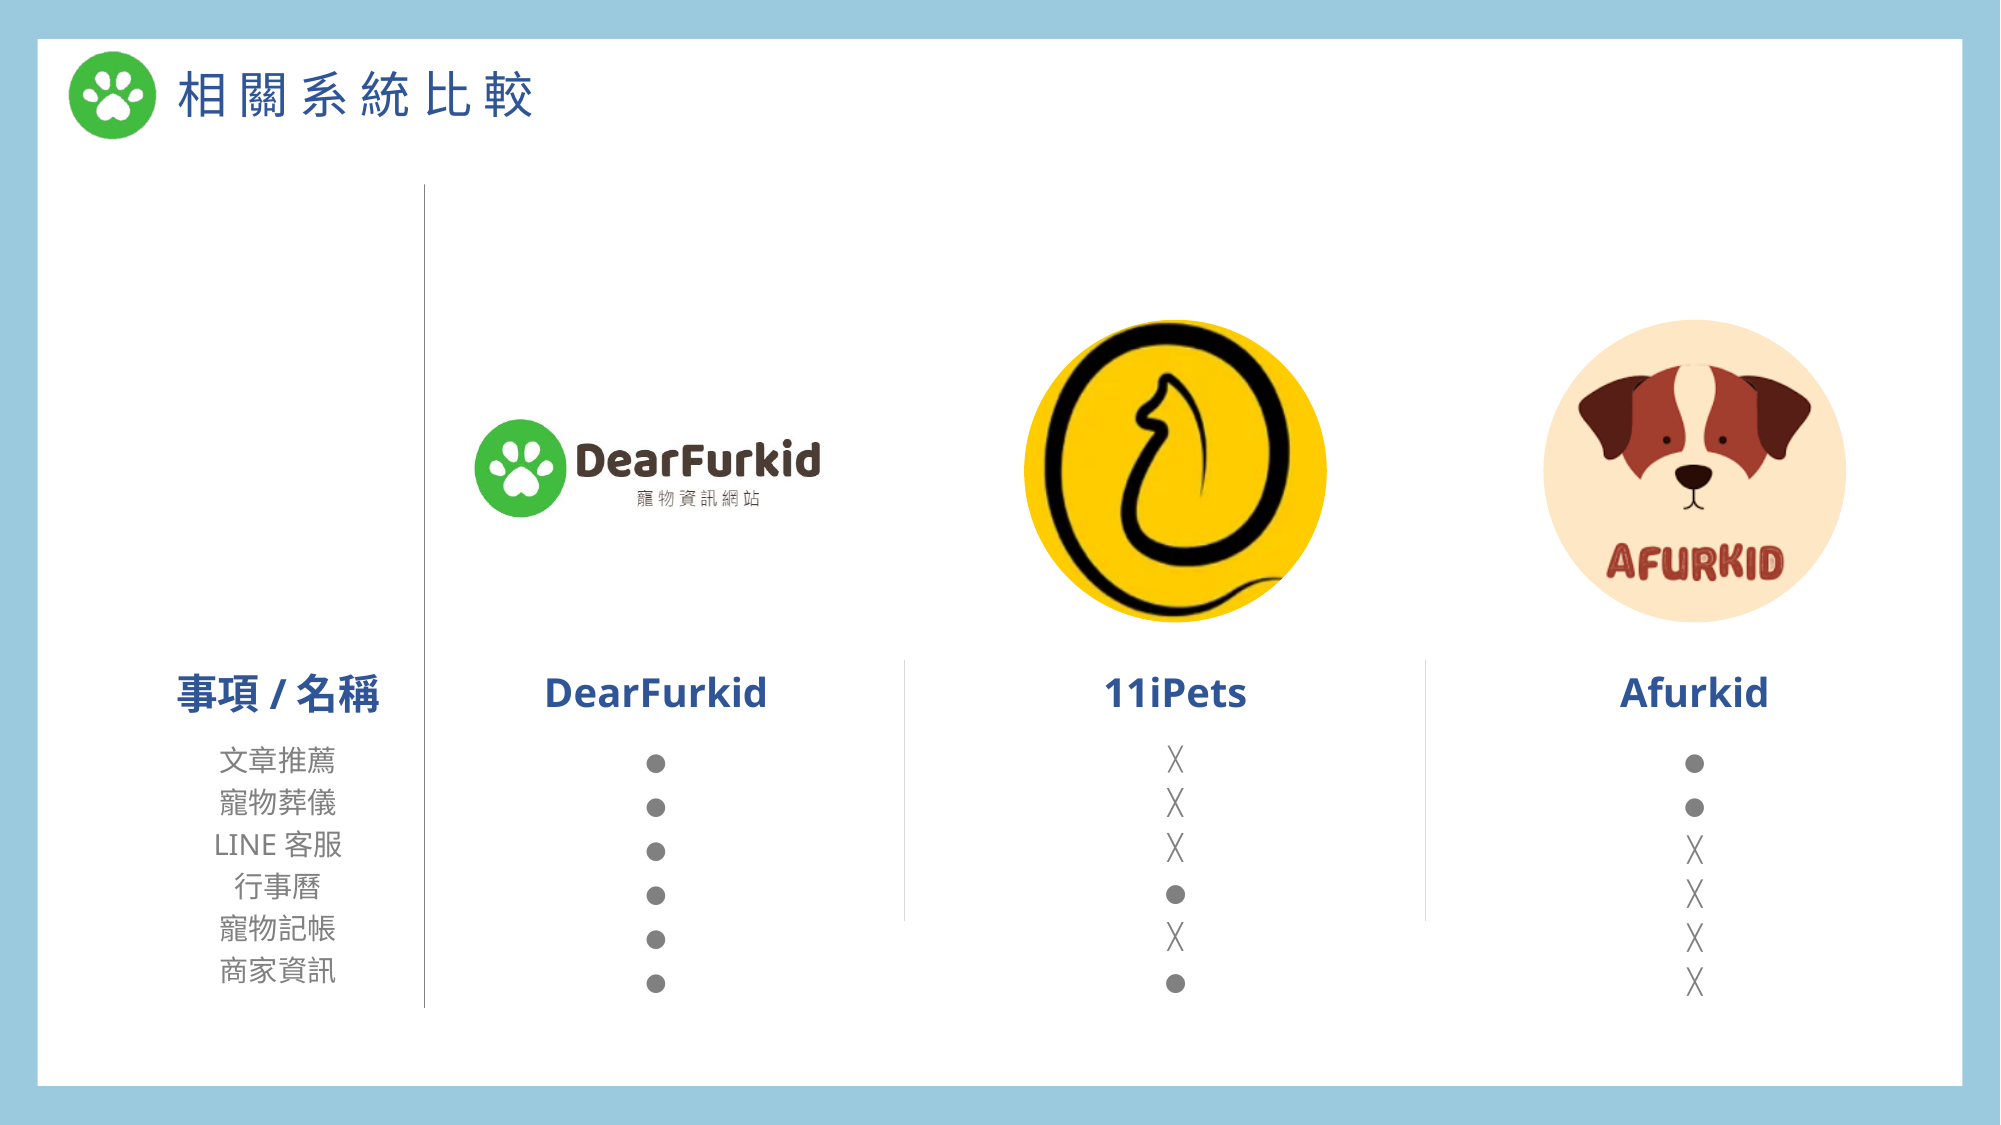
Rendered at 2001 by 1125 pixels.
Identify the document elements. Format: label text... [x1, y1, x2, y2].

text_box [0, 0, 2000, 1125]
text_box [424, 184, 1890, 1008]
text_box [36, 38, 1963, 1087]
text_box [133, 660, 423, 851]
text_box 相 關 系 統 比 較 [163, 56, 1126, 131]
picture [64, 42, 163, 147]
